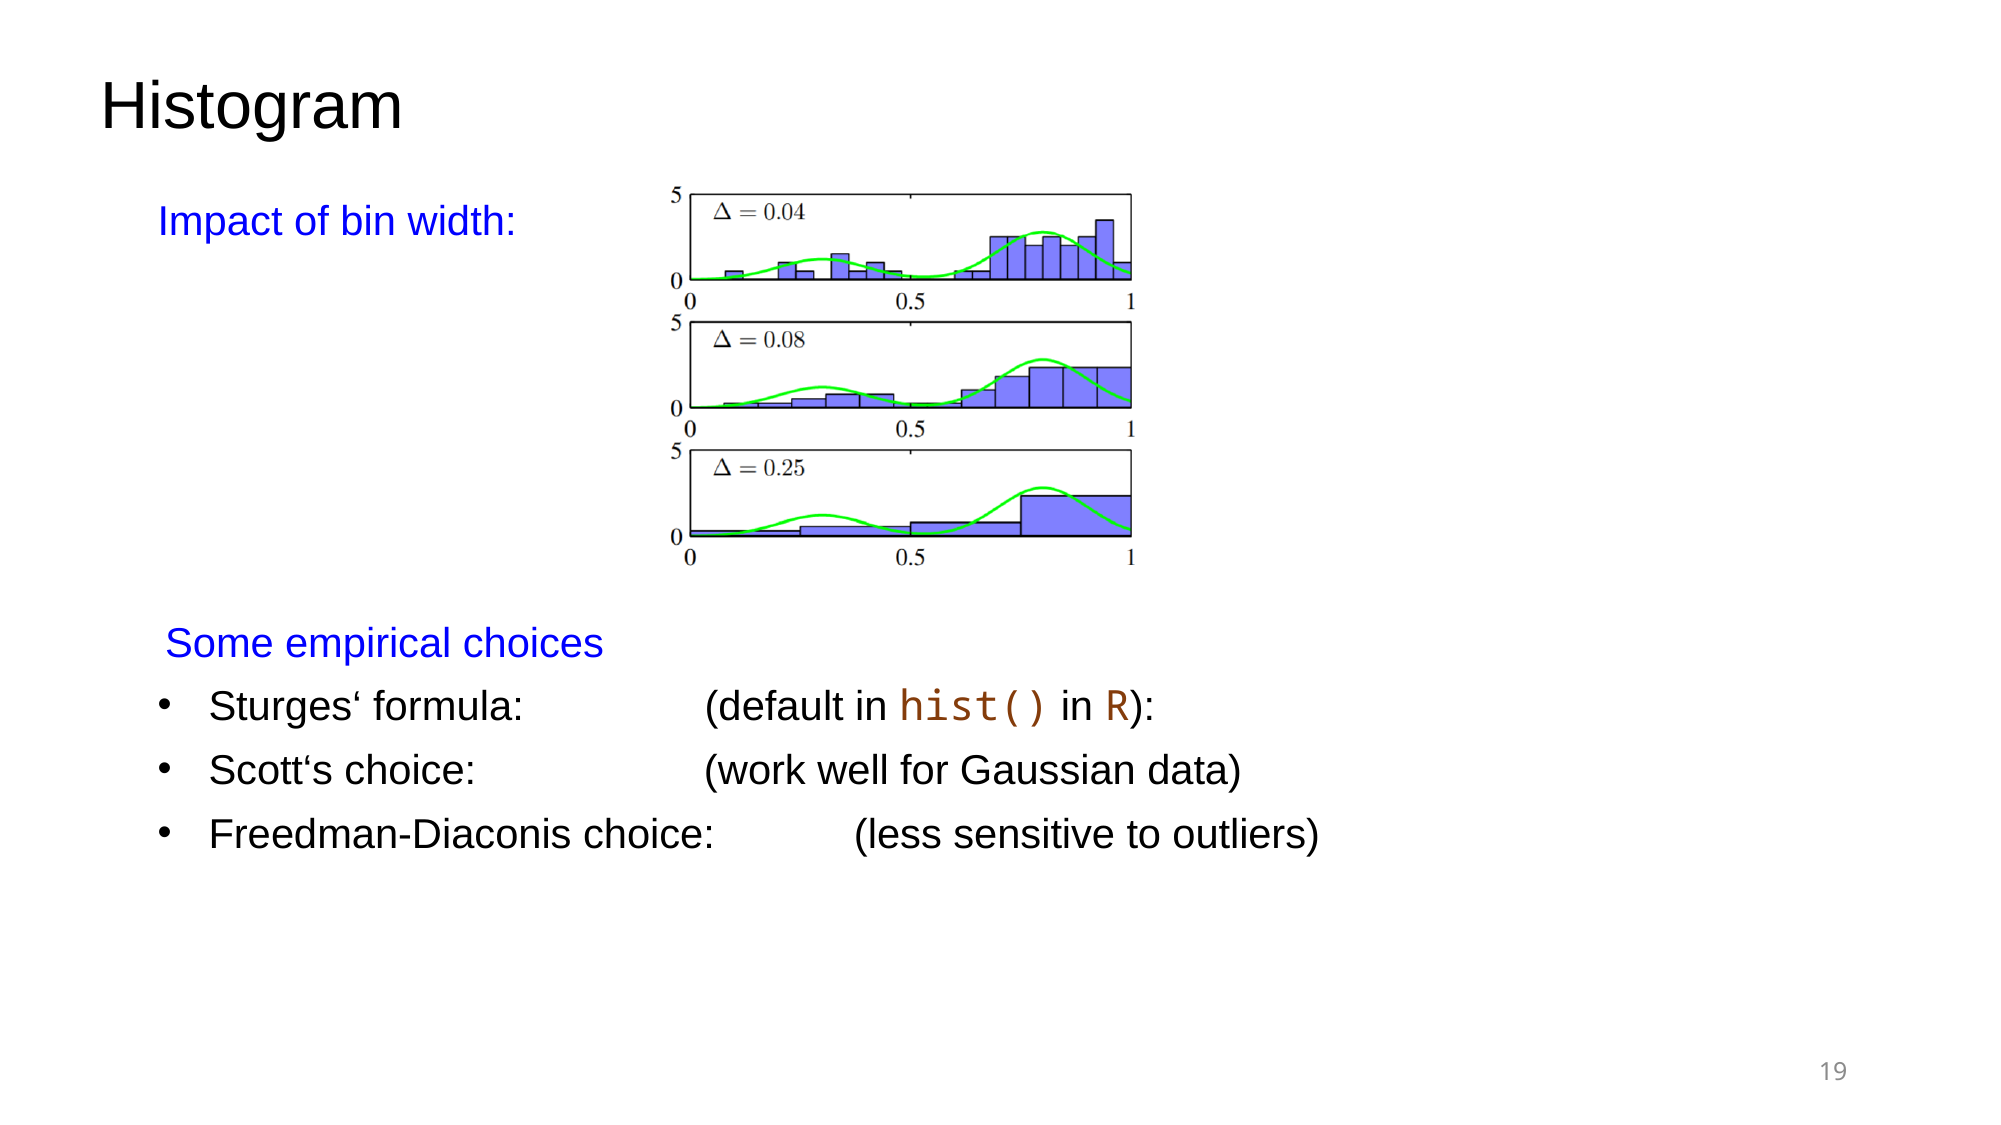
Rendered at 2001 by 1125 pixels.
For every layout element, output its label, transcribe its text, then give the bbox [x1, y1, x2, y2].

picture [666, 173, 1148, 583]
slide_number 19 [1412, 1042, 1863, 1103]
title Histogram [98, 5, 1035, 196]
